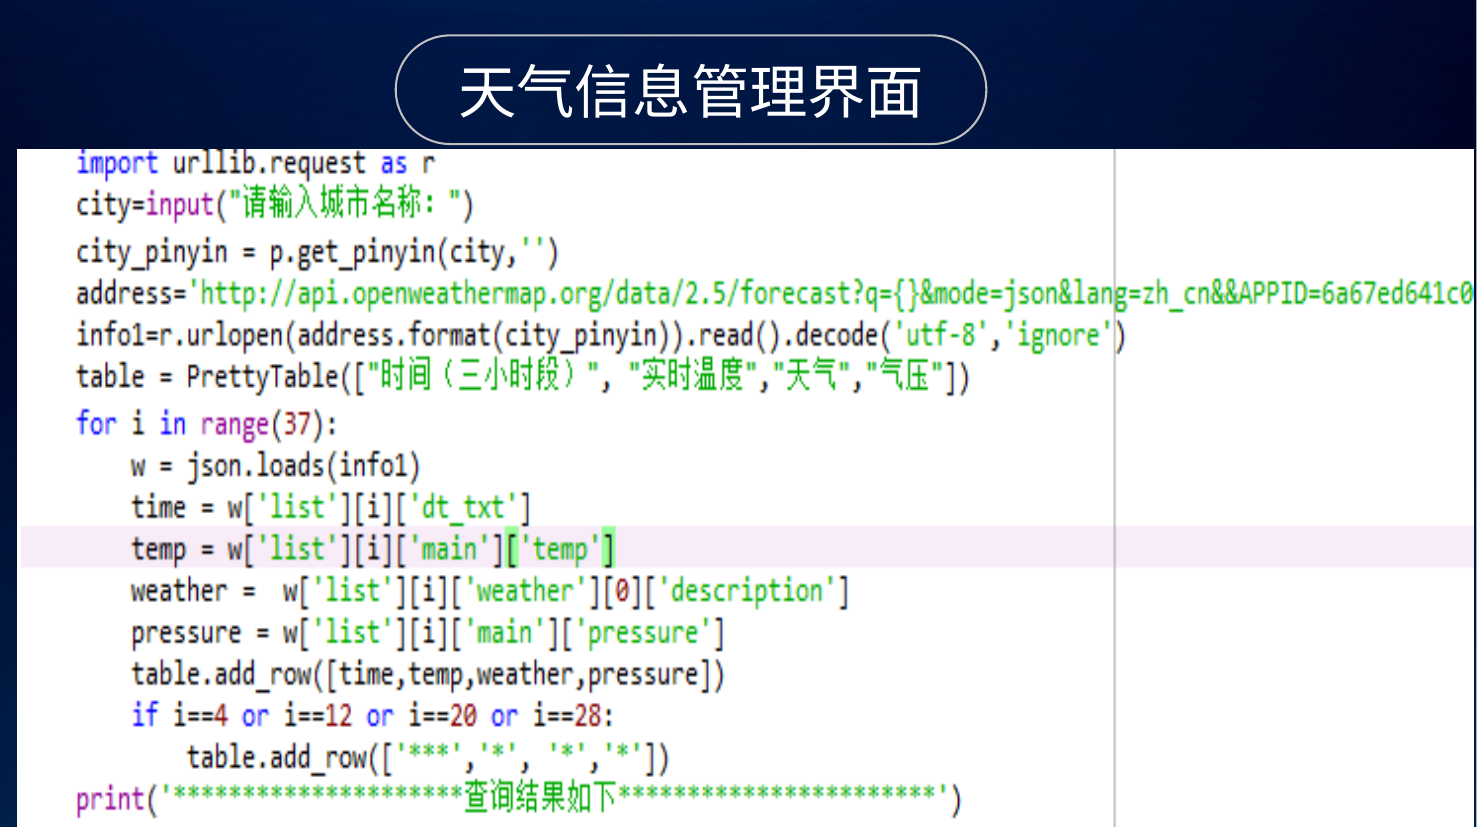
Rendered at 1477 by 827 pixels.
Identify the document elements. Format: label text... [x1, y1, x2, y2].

text_box 天气信息管理界面 [393, 33, 989, 147]
picture [0, 0, 1477, 827]
